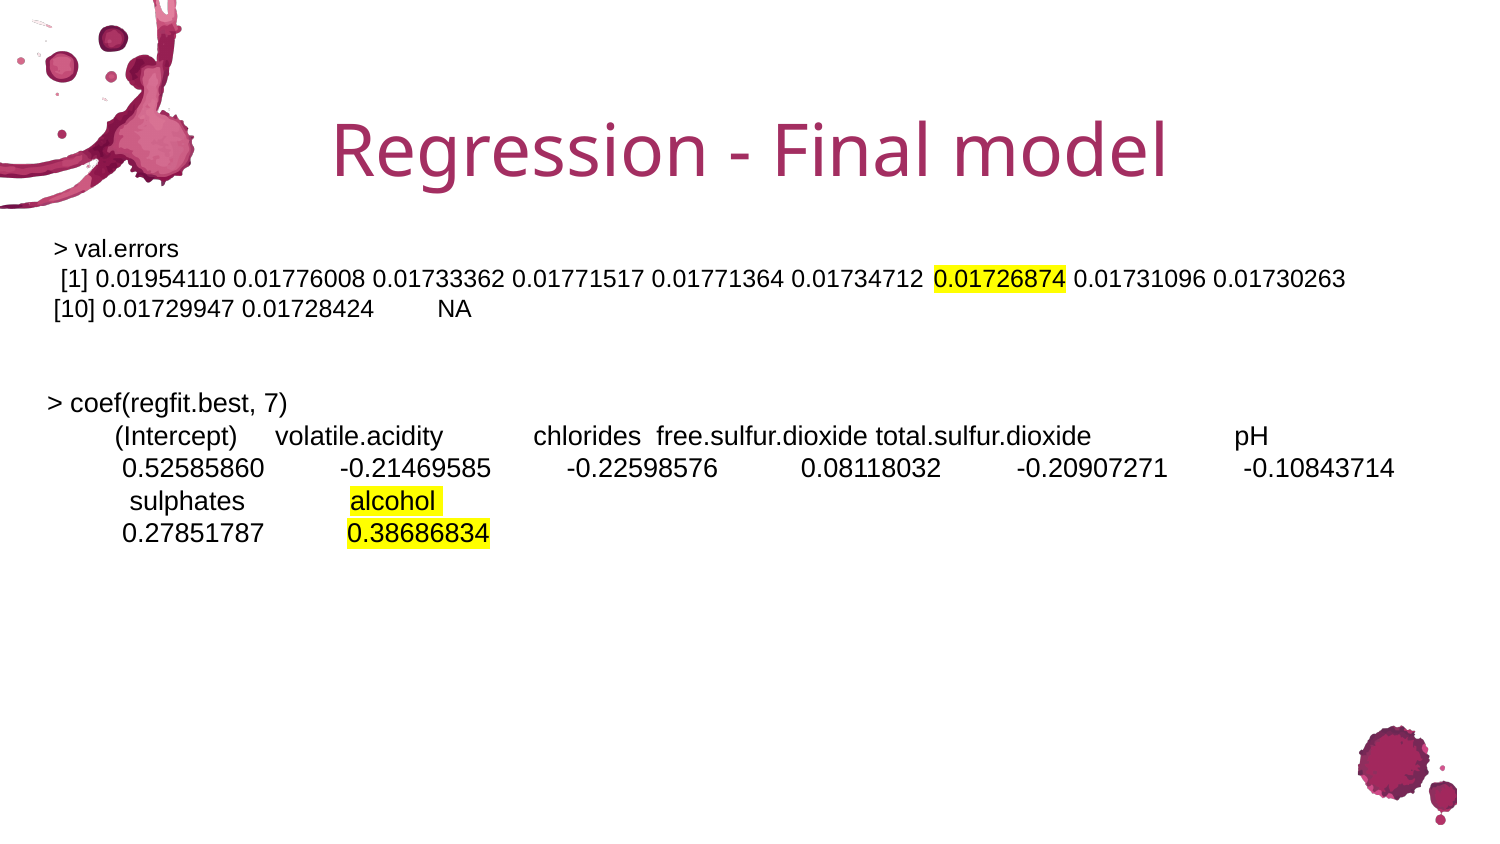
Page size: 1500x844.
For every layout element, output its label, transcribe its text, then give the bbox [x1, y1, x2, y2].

picture [1358, 726, 1457, 825]
text_box > val.errors [1] 0.01954110 0.01776008 0.01733362 0.01771517 0.01771364 0.01734712 0.01726874 0.01731096 0.01730263 [10] 0.01729947 0.01728424 NA [38, 217, 1454, 338]
title Regression - Final model [181, 88, 1318, 182]
picture [0, 0, 206, 209]
text_box > coef(regfit.best, 7) (Intercept) volatile.acidity chlorides free.sulfur.dioxide total.sulfur.dioxide pH 0.52585860 -0.21469585 -0.22598576 0.08118032 -0.20907271 -0.10843714 sulphates alcohol 0.27851787 0.38686834 [32, 370, 1500, 563]
